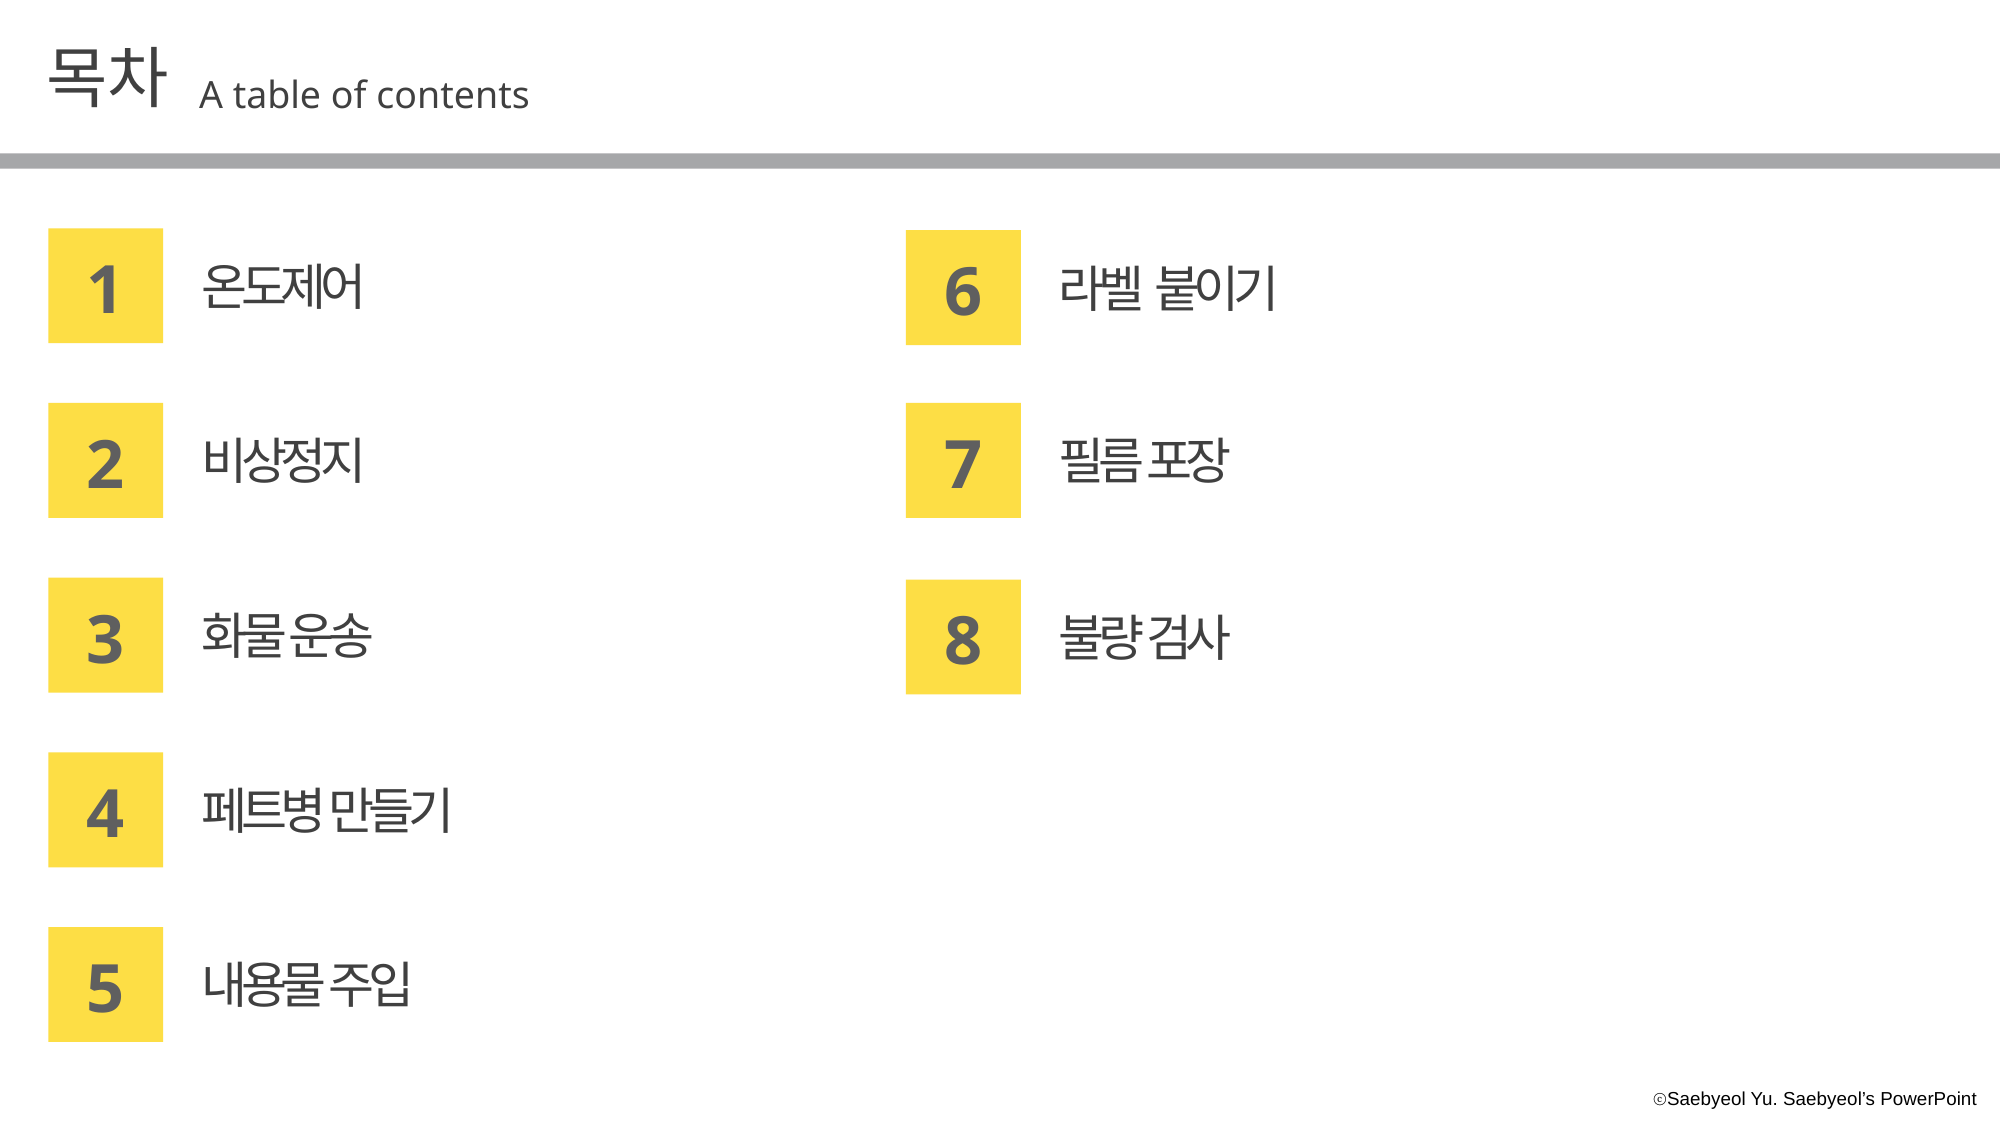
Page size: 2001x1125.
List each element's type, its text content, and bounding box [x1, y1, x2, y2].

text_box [48, 577, 600, 693]
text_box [48, 927, 600, 1043]
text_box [905, 230, 1458, 346]
text_box [0, 152, 2000, 170]
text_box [905, 579, 1458, 695]
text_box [905, 402, 1458, 518]
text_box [48, 752, 600, 868]
text_box 목차 [31, 28, 185, 124]
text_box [48, 402, 600, 518]
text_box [48, 228, 600, 344]
text_box A table of contents [184, 63, 716, 124]
